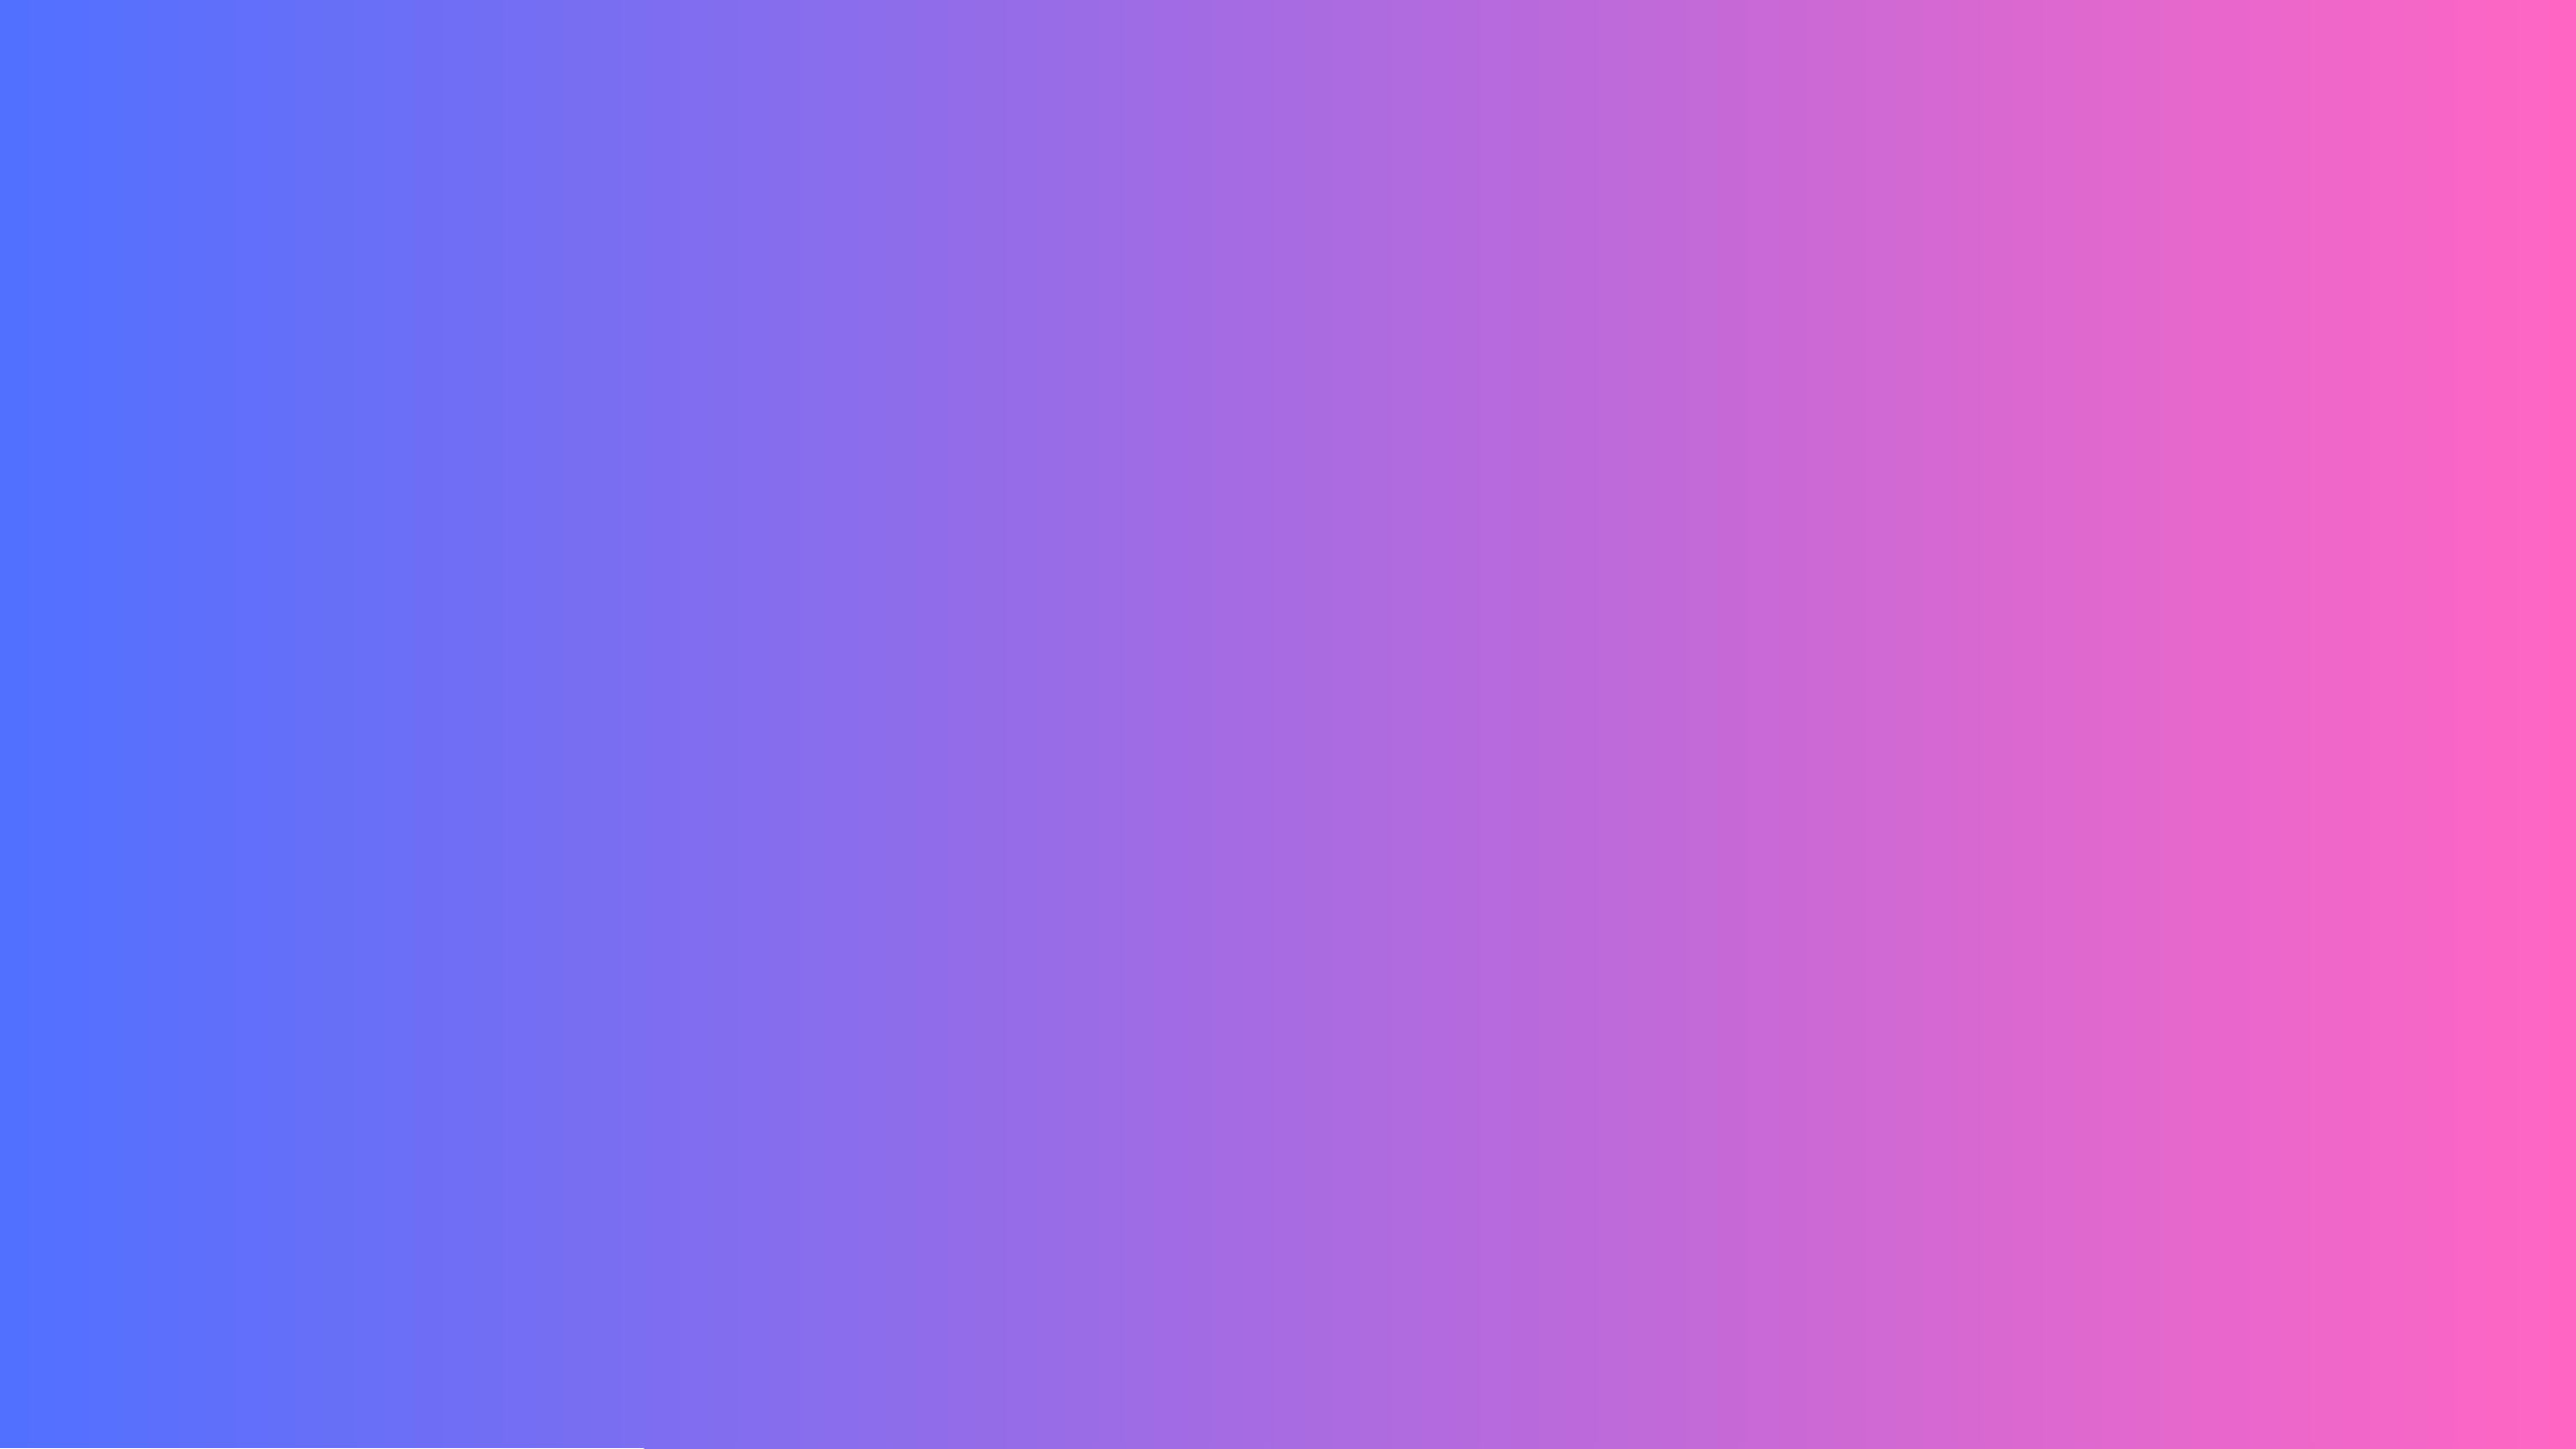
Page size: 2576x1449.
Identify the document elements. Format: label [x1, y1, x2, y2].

text_box [0, 0, 2576, 1449]
